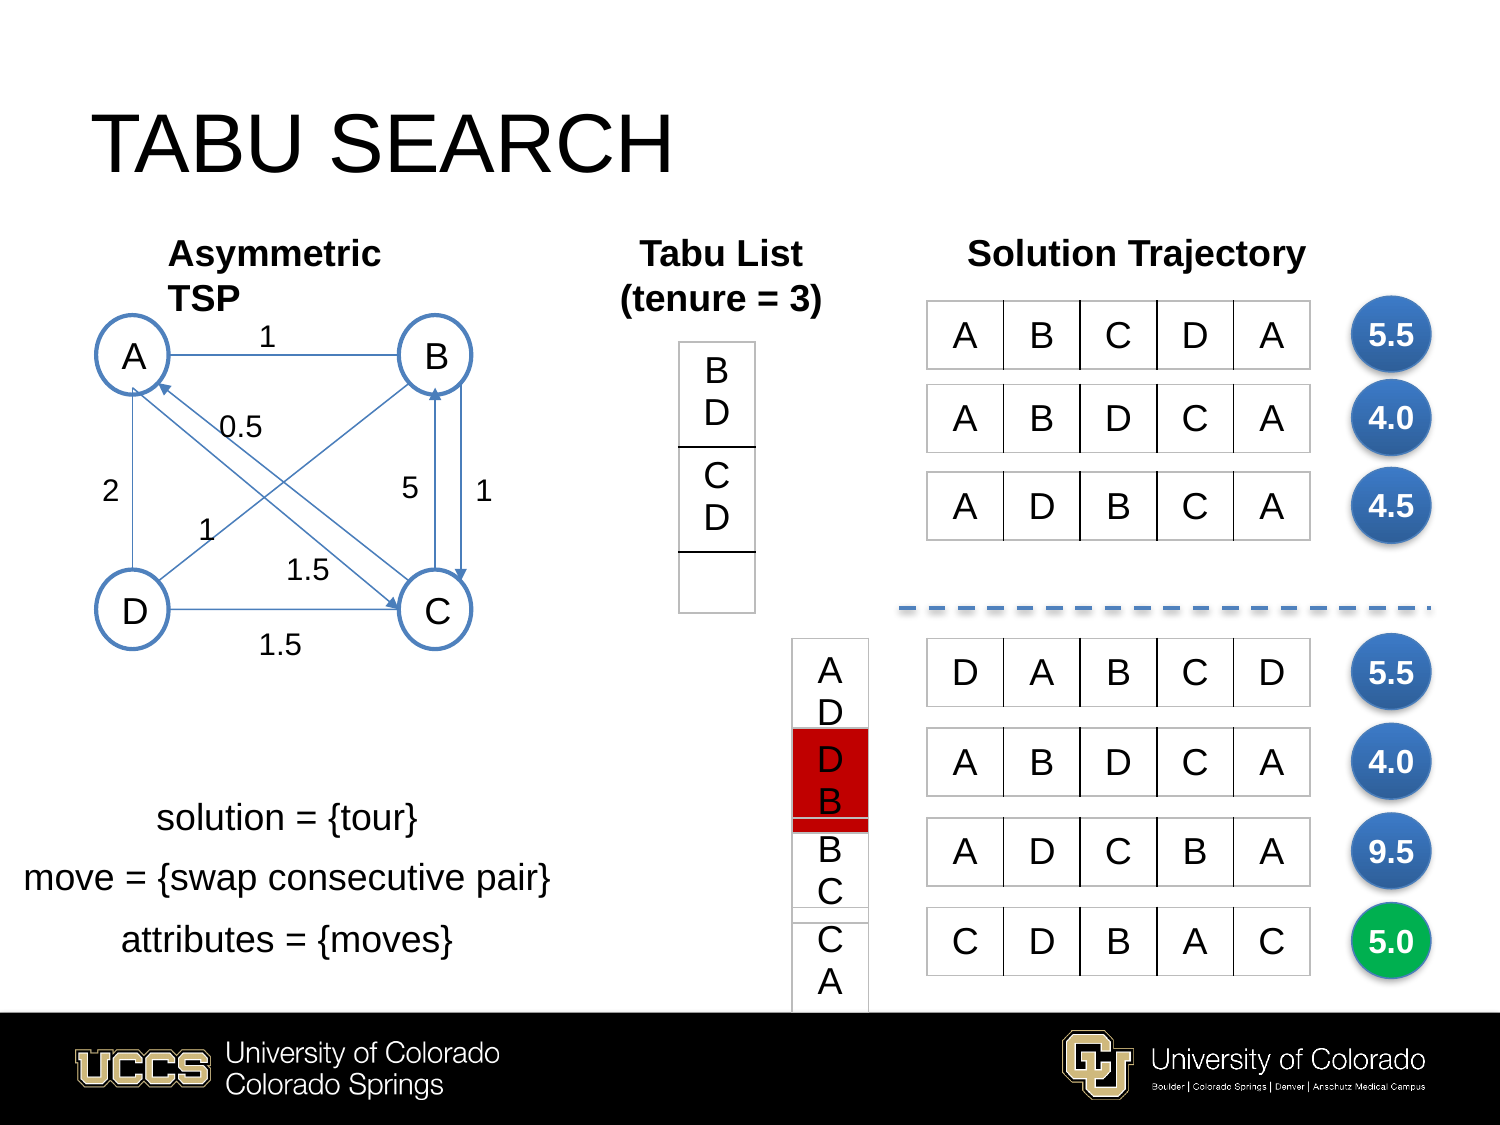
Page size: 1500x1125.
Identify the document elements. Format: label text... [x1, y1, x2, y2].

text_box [1351, 812, 1432, 889]
table_header A [1004, 639, 1079, 706]
table_header C [1158, 729, 1233, 795]
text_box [1351, 723, 1432, 800]
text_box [1351, 902, 1432, 979]
table_header A [928, 473, 1003, 539]
table_header A [928, 819, 1003, 885]
table_header CA [793, 908, 868, 1012]
table_header C [1081, 819, 1156, 885]
table_header BD [680, 343, 754, 446]
table_header A [1234, 385, 1309, 452]
table_header DB [793, 729, 868, 817]
table_header C [1158, 473, 1233, 539]
table_header B [1081, 473, 1156, 539]
table_header B [1158, 819, 1233, 885]
table_header D [1081, 729, 1156, 795]
table_header AD [793, 639, 868, 727]
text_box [1351, 295, 1432, 373]
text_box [86, 308, 504, 670]
table_header A [928, 385, 1003, 452]
table_header B [1081, 908, 1156, 975]
table_header A [1234, 302, 1309, 368]
title TABU SEARCH [75, 45, 1425, 233]
table_cell CD [680, 448, 754, 551]
table_header D [1158, 302, 1233, 368]
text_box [1351, 633, 1432, 710]
table_header A [1234, 729, 1309, 795]
table_header C [1081, 302, 1156, 368]
table_header D [1004, 819, 1079, 885]
table_header D [1004, 908, 1079, 975]
table_header D [928, 639, 1003, 706]
table_header C [1158, 385, 1233, 452]
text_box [29, 784, 545, 969]
table_header B [1004, 385, 1079, 452]
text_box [1351, 467, 1432, 544]
text_box Tabu List (tenure = 3) [601, 221, 842, 328]
text_box Asymmetric TSP [152, 221, 456, 306]
text_box Solution Trajectory [952, 221, 1328, 282]
table_header A [928, 729, 1003, 795]
table_header A [1158, 908, 1233, 975]
picture [75, 1041, 499, 1100]
table_header A [1234, 473, 1309, 539]
table_header D [1081, 385, 1156, 452]
table_header BC [793, 819, 868, 907]
table_header B [1081, 639, 1156, 706]
table_header C [1234, 908, 1309, 975]
table_cell [680, 553, 754, 612]
table_header A [928, 302, 1003, 368]
table_header B [1004, 302, 1079, 368]
picture [1062, 1030, 1425, 1100]
table_header A [1234, 819, 1309, 885]
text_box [1351, 379, 1432, 456]
table_header C [928, 908, 1003, 975]
table_header D [1004, 473, 1079, 539]
table_header C [1158, 639, 1233, 706]
table_header B [1004, 729, 1079, 795]
table_header D [1234, 639, 1309, 706]
